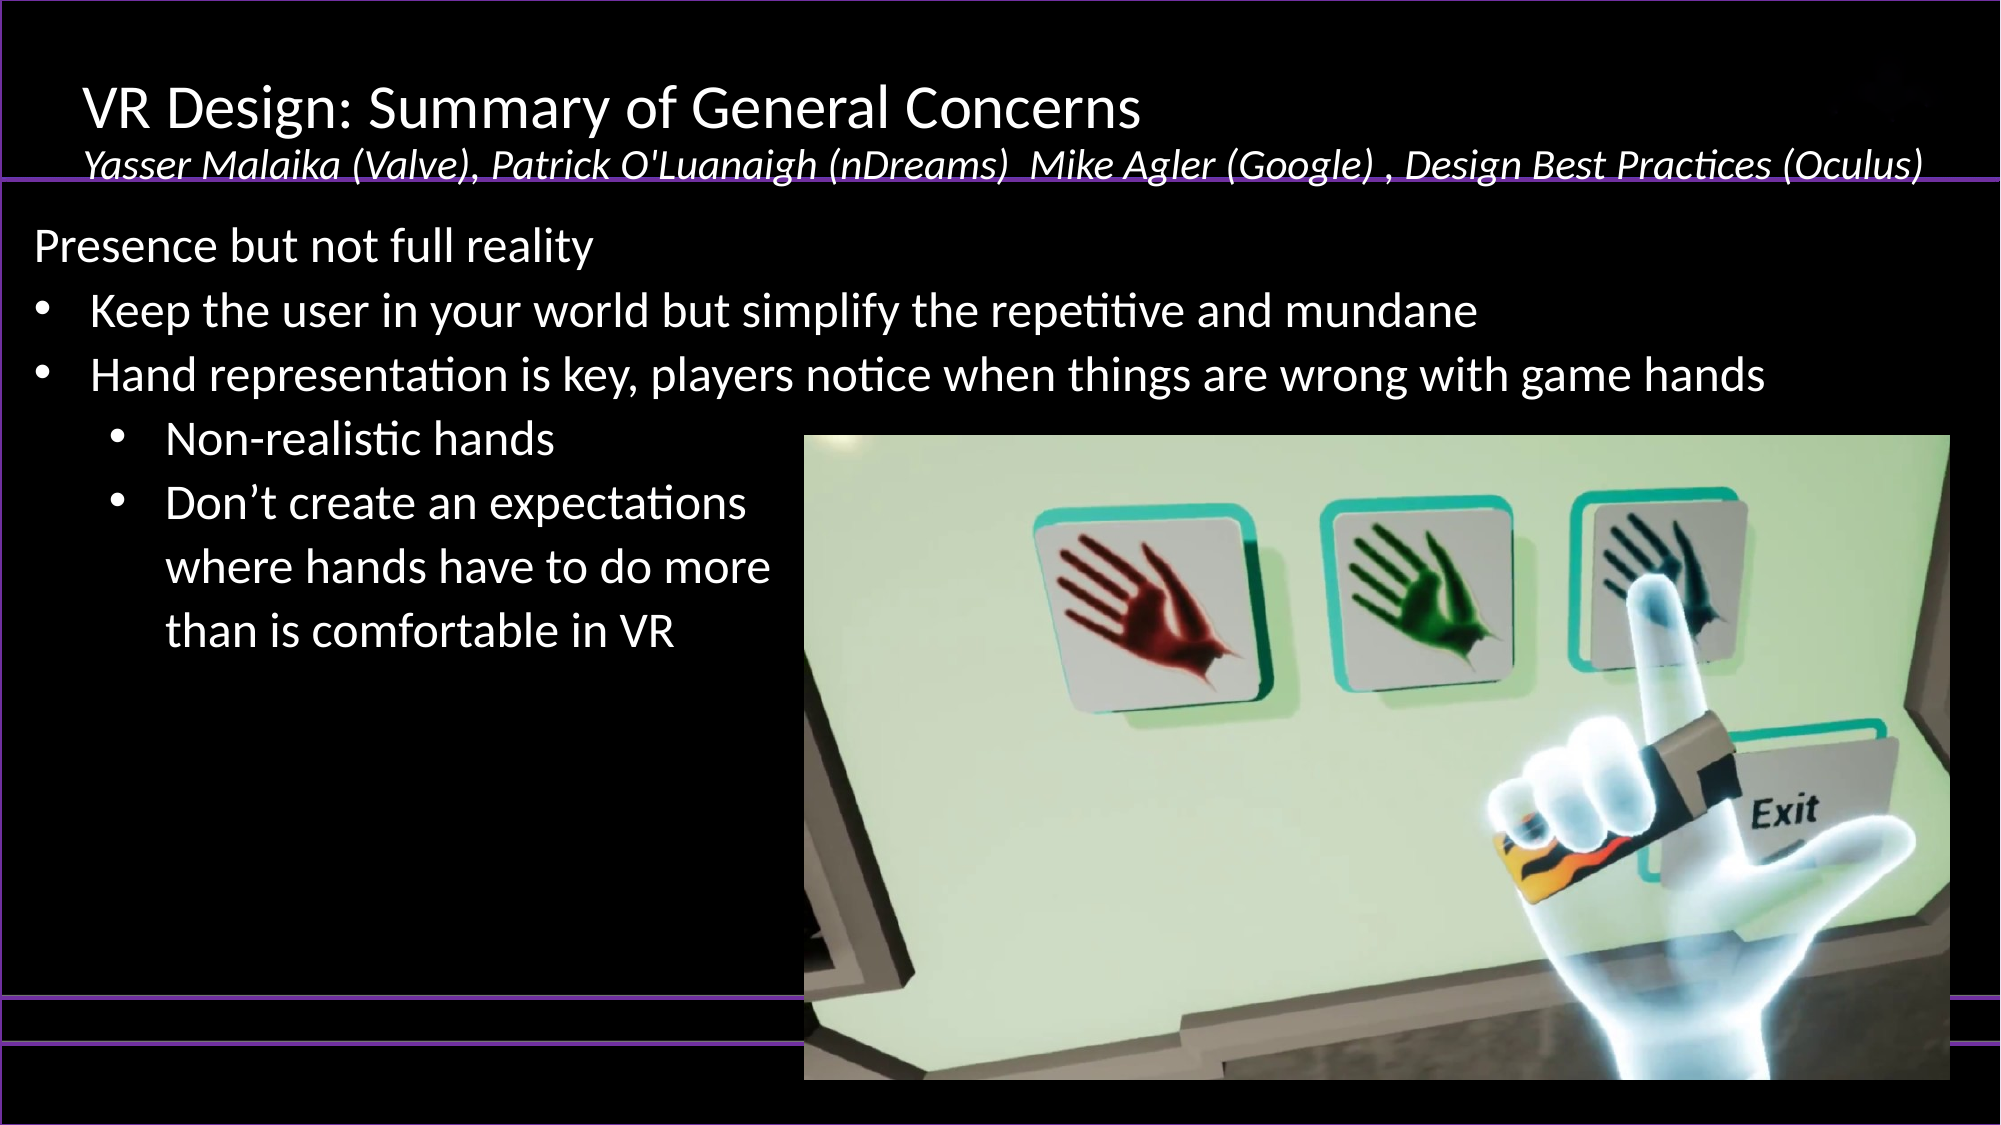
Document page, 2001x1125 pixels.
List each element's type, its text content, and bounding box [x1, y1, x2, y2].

title VR Design: Summary of General Concerns Yasser Malaika (Valve), Patrick O'Luanaigh (nDreams) Mike Agler (Google) , Design Best Practices (Oculus) [67, 45, 1981, 219]
text_box Presence but not full reality Keep the user in your world but simplify the repetitive and mundane Hand representation is key, players notice when things are wrong with game hands Non-realistic hands Don’t create an expectations where hands have to do more than is comfortable in VR [19, 201, 1983, 818]
picture [0, 0, 2001, 1125]
